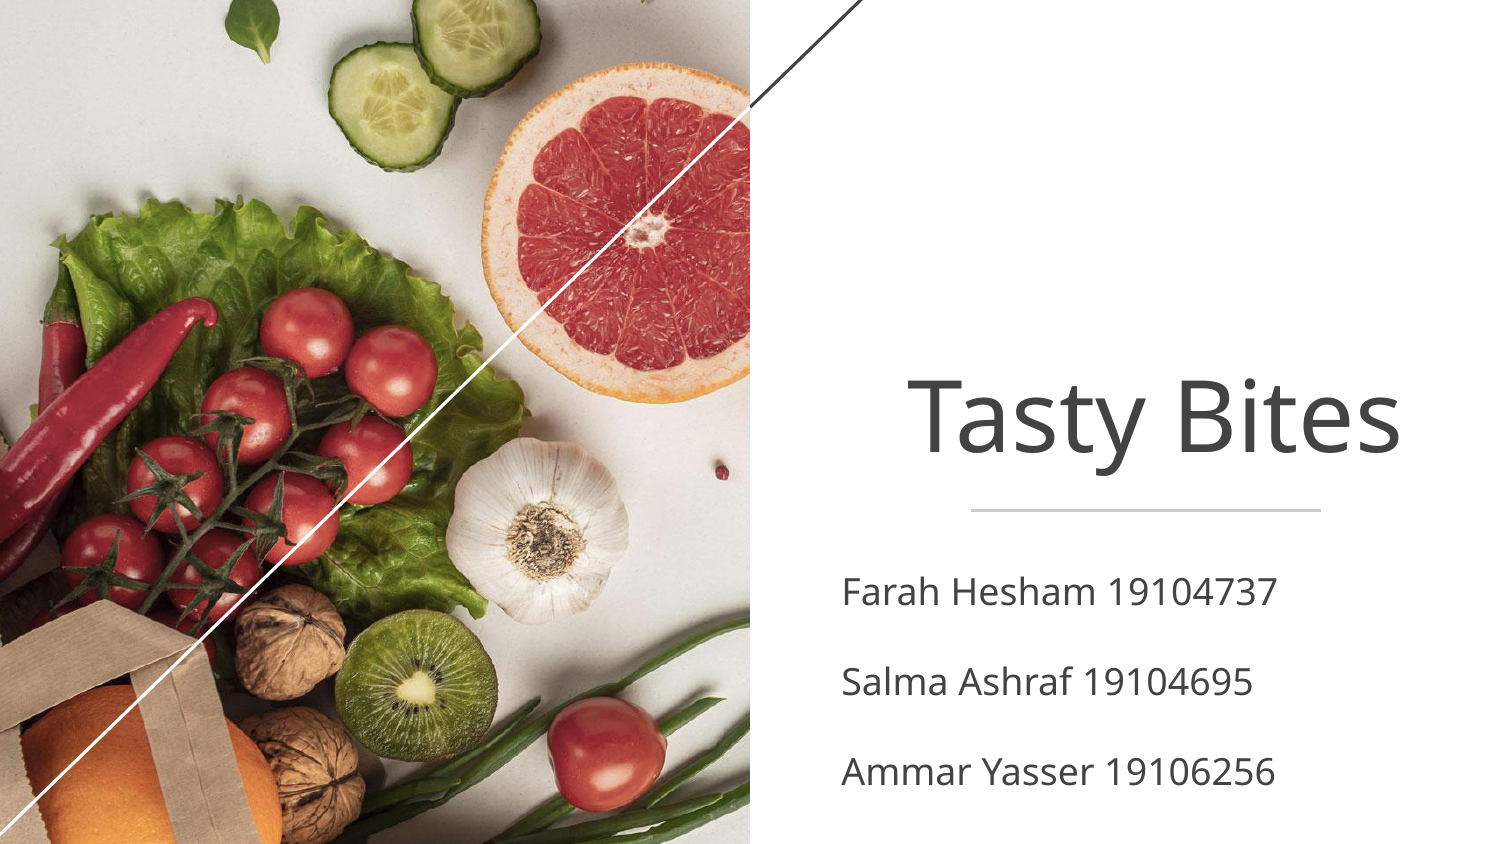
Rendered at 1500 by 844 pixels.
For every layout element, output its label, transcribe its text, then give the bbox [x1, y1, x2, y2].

title Tasty Bites [755, 250, 1404, 591]
subtitle Farah Hesham 19104737 Salma Ashraf 19104695 Ammar Yasser 19106256 [841, 550, 1404, 811]
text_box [0, 106, 751, 844]
picture [0, 0, 751, 106]
